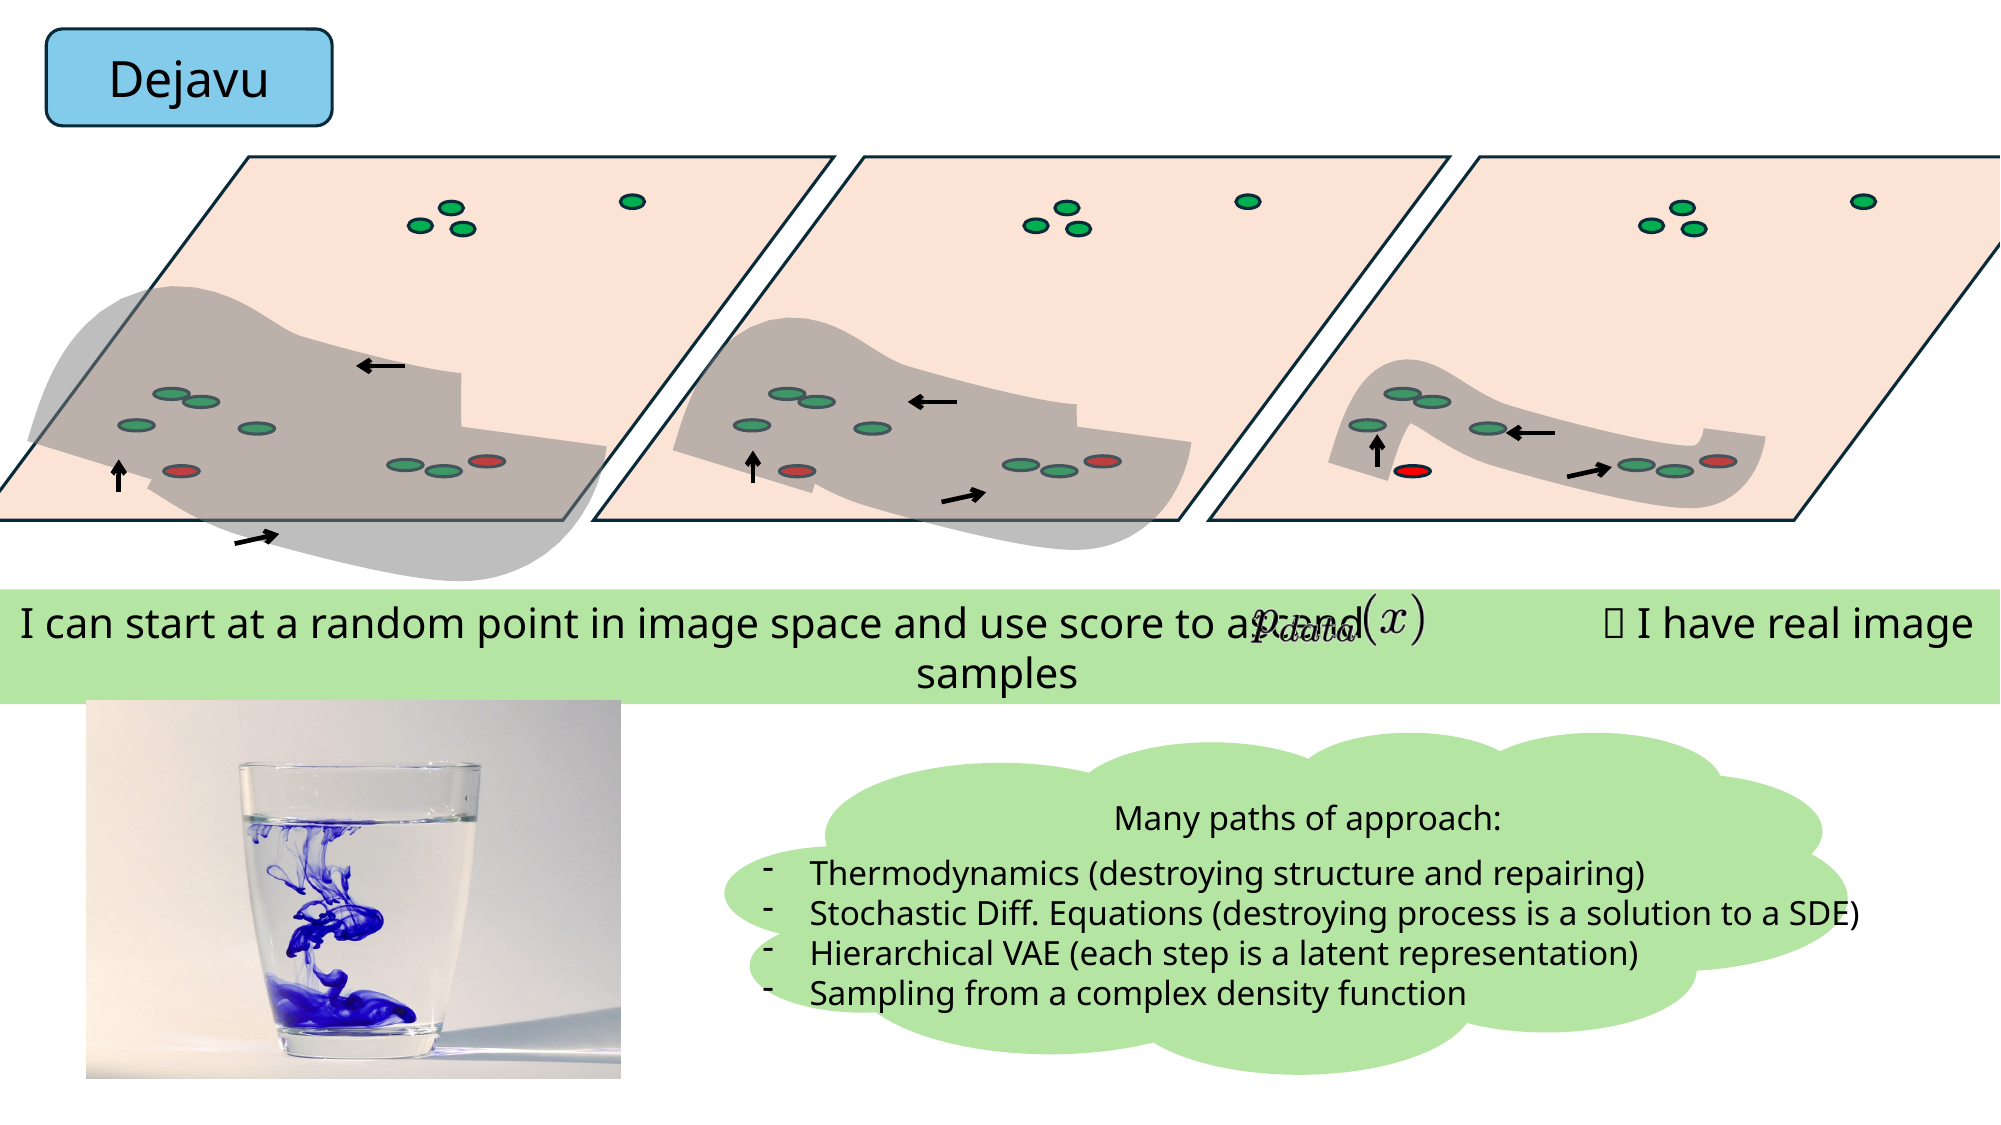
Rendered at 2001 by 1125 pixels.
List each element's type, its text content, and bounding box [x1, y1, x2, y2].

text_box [0, 156, 835, 545]
text_box [862, 731, 1783, 789]
text_box [722, 863, 747, 924]
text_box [835, 156, 1450, 521]
text_box Dejavu [44, 27, 334, 128]
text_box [1450, 156, 2000, 521]
text_box Many paths of approach: Thermodynamics (destroying structure and repairing) Stochastic Diff. Equations (destroying process is a solution to a SDE) Hierarchical VAE (each step is a latent representation) Sampling from a complex density function [747, 789, 1877, 1020]
text_box I can start at a random point in image space and use score to ascend  I have real image samples [0, 589, 2000, 705]
picture [86, 700, 621, 1080]
text_box [884, 1020, 1642, 1077]
picture [1242, 581, 1439, 668]
